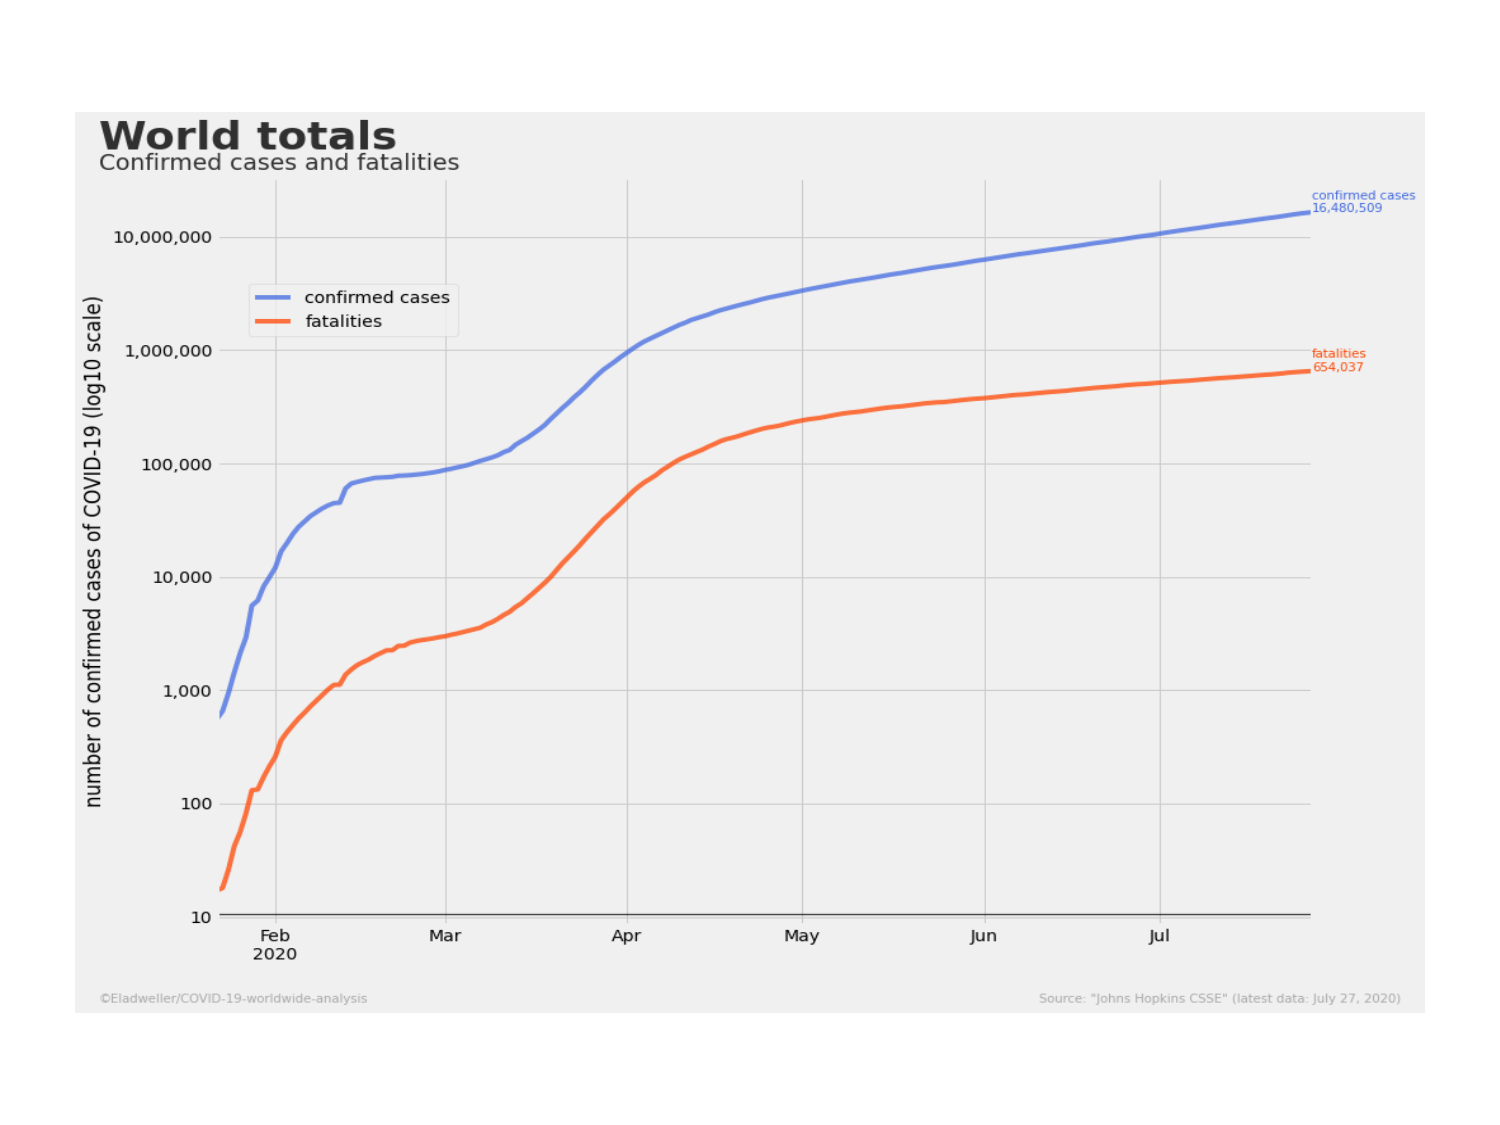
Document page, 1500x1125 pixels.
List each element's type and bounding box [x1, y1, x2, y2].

picture [74, 112, 1426, 1013]
